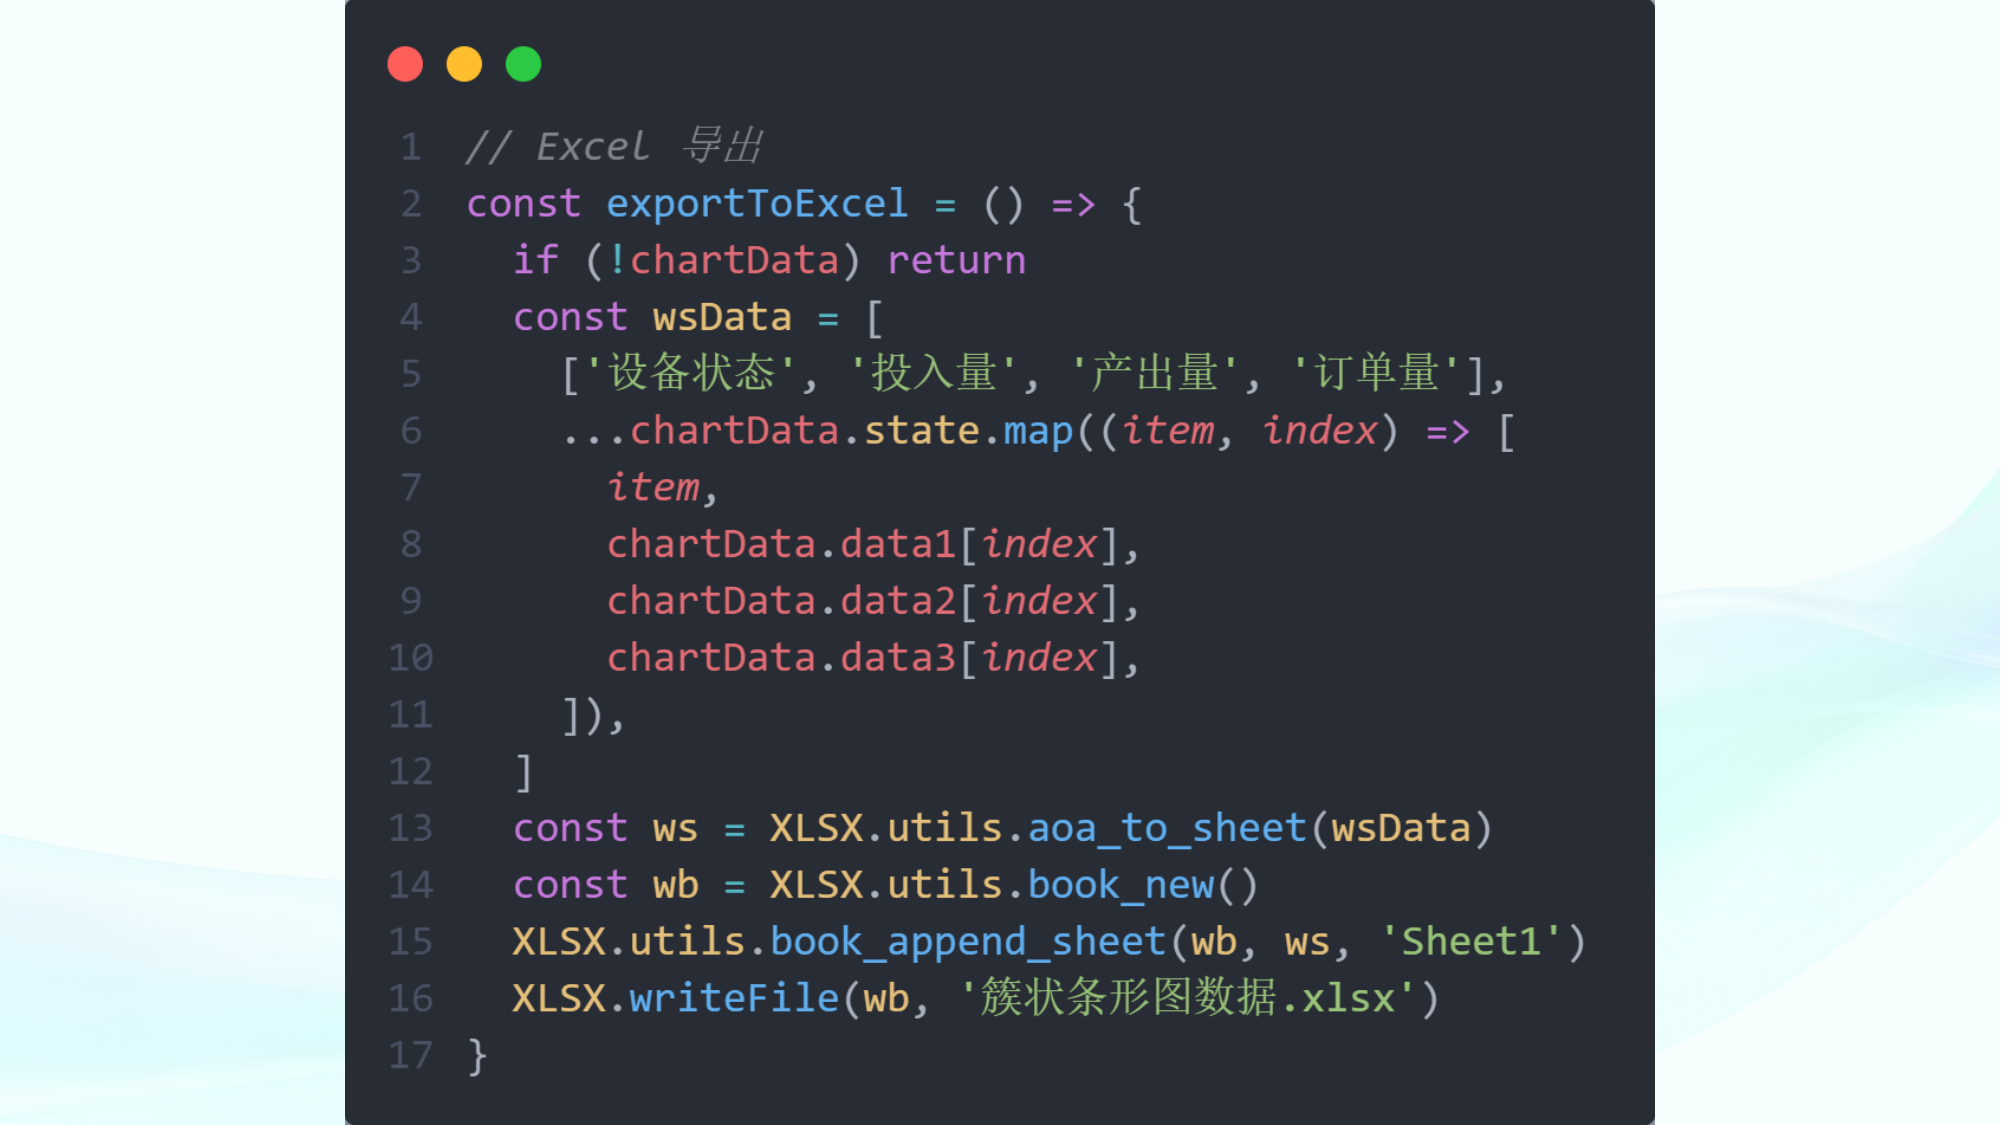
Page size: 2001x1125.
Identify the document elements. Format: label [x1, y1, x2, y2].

picture [345, 0, 1655, 1125]
